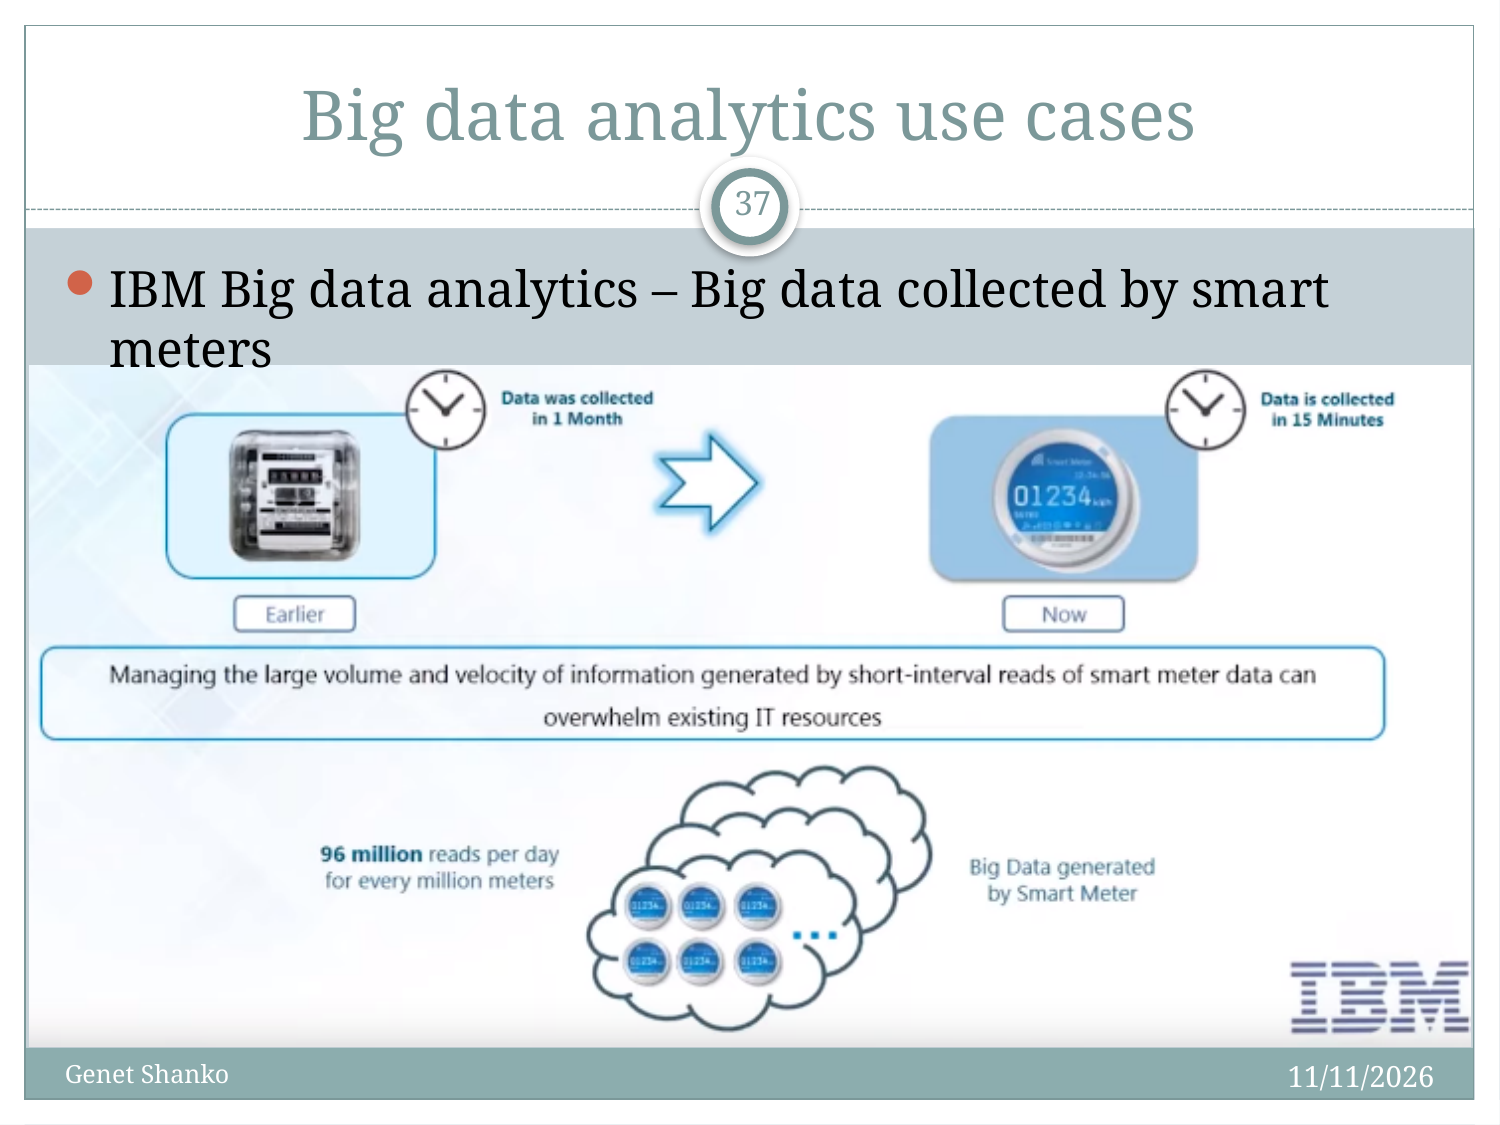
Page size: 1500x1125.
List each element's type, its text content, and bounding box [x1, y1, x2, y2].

slide_number <number> [715, 168, 791, 241]
text_box Genet Shanko [50, 1055, 638, 1112]
picture [29, 365, 1471, 1047]
title Big data analytics use cases [49, 37, 1450, 162]
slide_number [950, 1055, 1450, 1111]
list IBM Big data analytics – Big data collected by smart meters [49, 250, 1447, 338]
